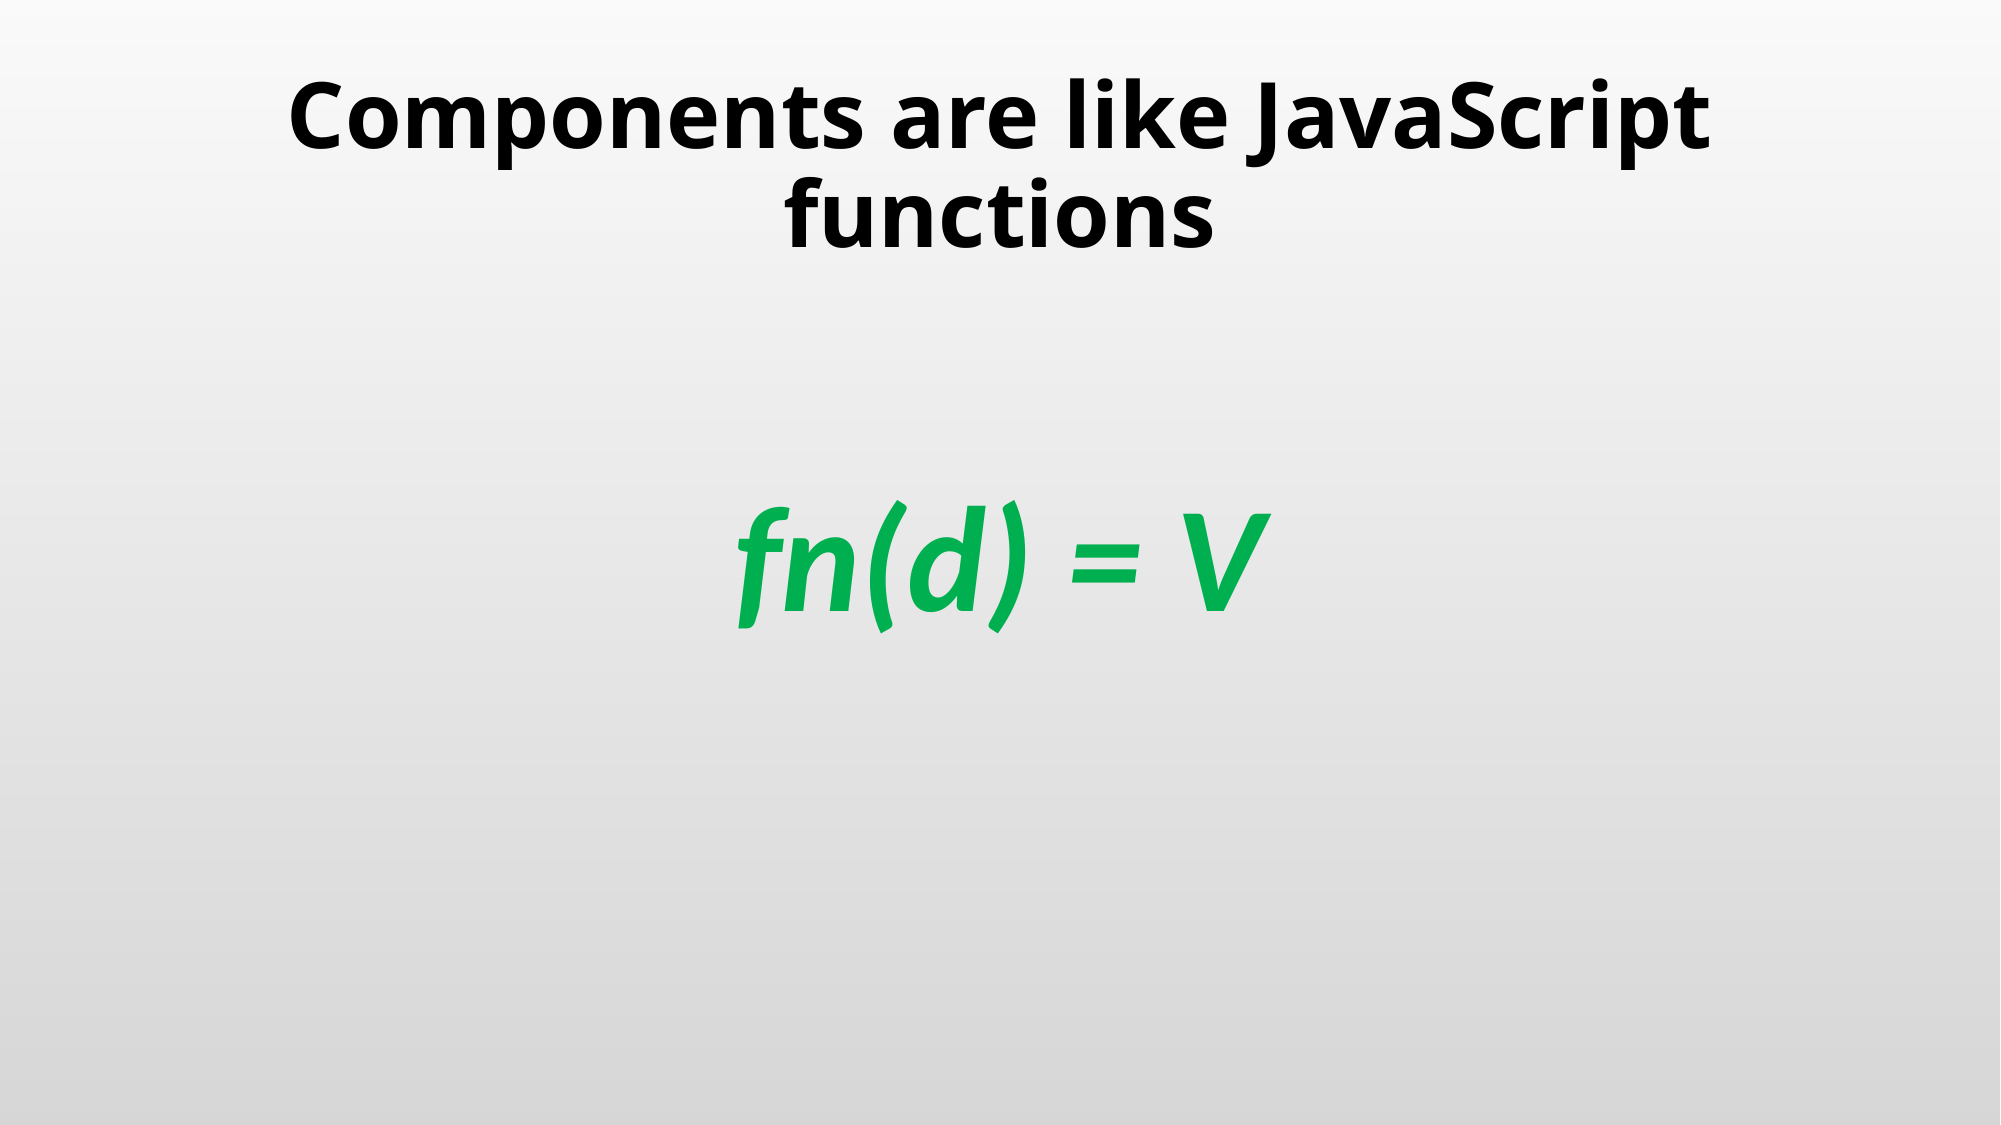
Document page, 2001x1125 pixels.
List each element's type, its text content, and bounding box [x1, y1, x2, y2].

title Components are like JavaScript functions [137, 59, 1863, 278]
list fn(d) = V [137, 299, 1863, 1014]
